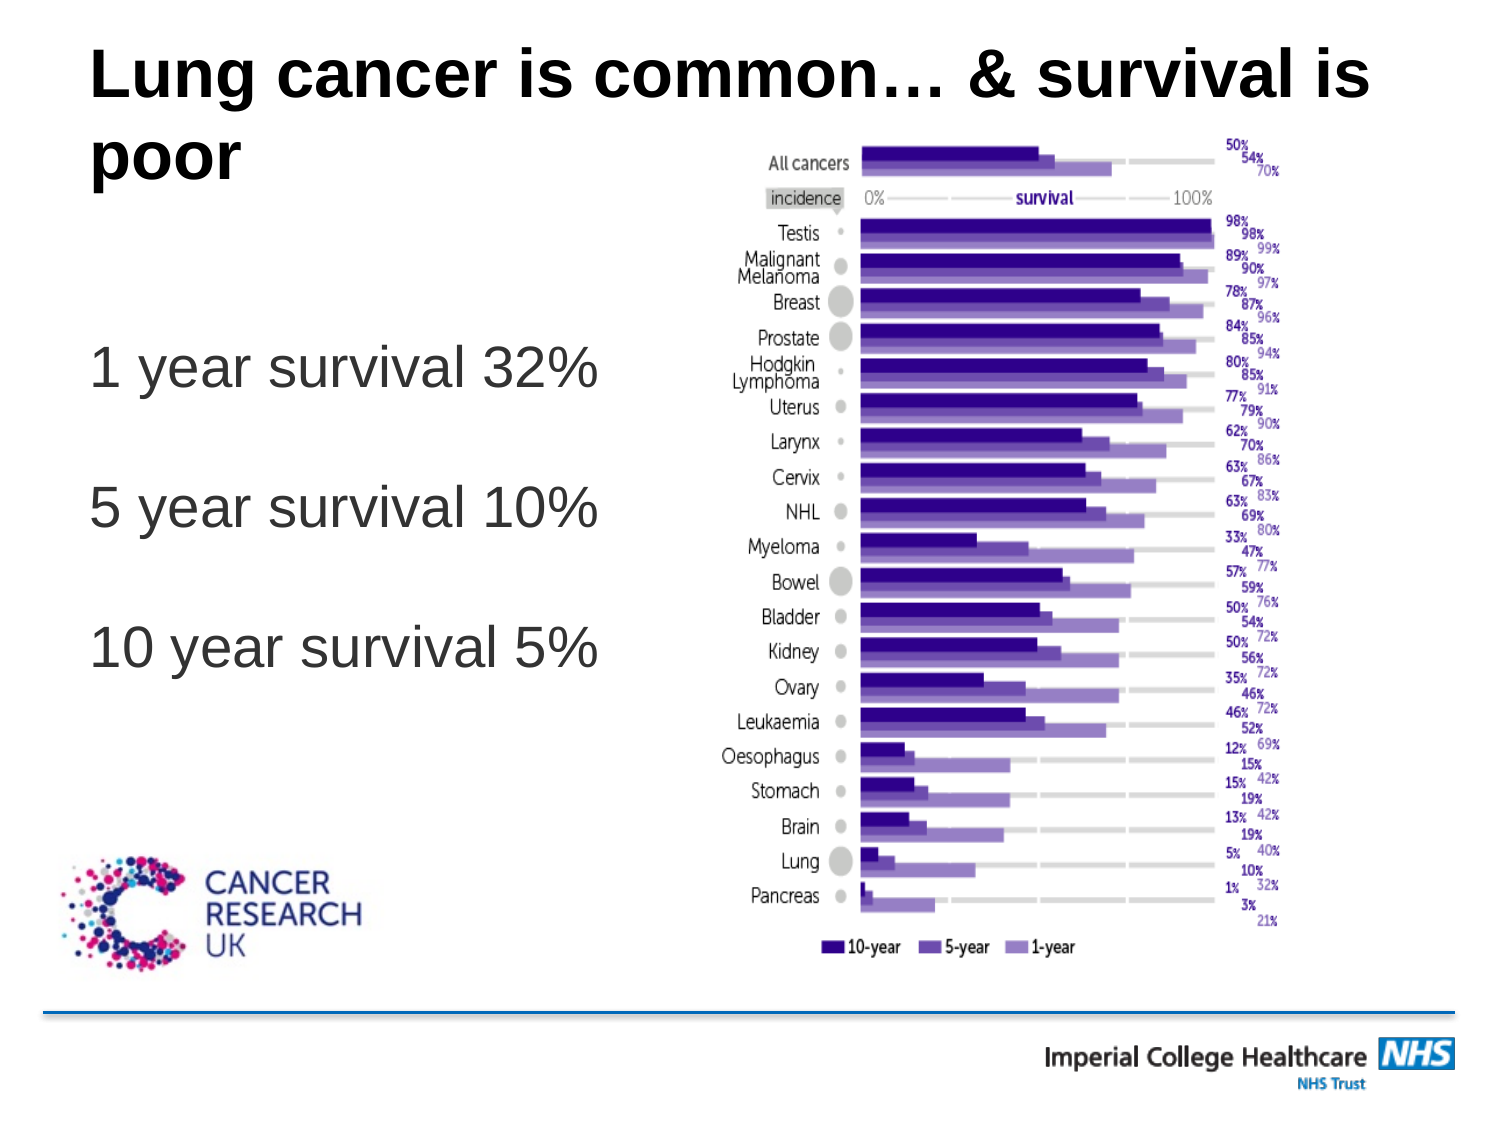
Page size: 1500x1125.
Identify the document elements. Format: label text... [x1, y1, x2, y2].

picture [713, 122, 1314, 988]
text_box 1 year survival 32% 5 year survival 10% 10 year survival 5% [74, 321, 648, 687]
title Lung cancer is common… & survival is poor [75, 21, 1425, 209]
picture [33, 830, 387, 1000]
